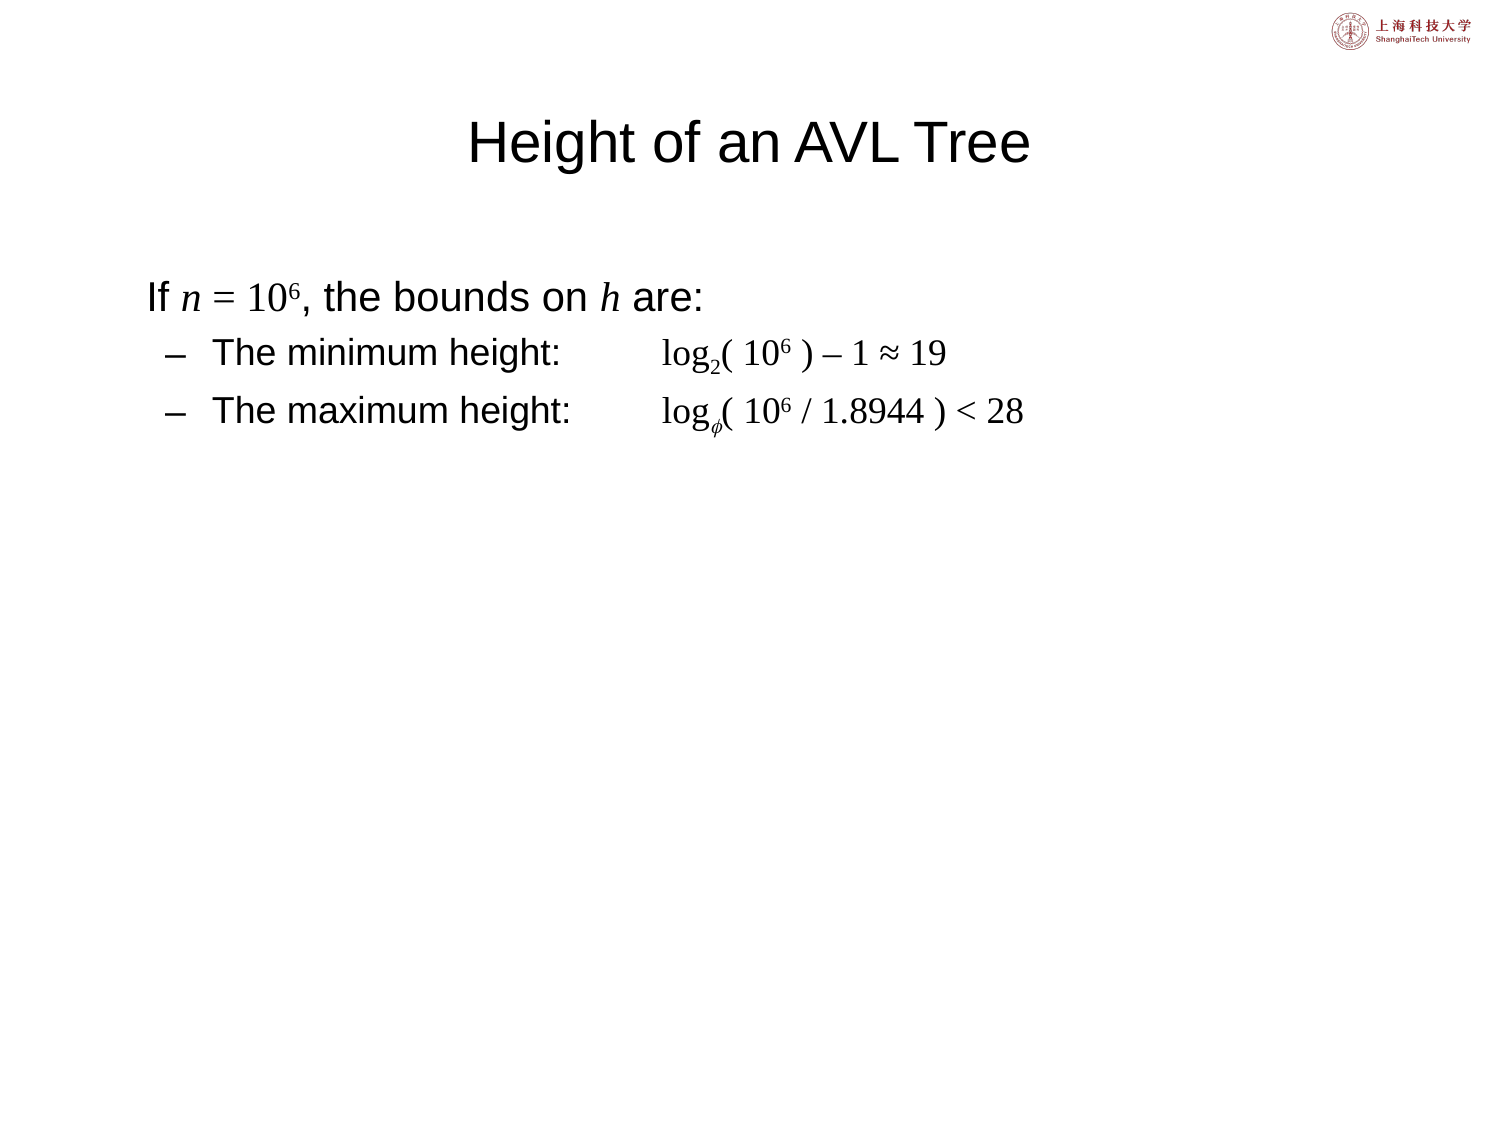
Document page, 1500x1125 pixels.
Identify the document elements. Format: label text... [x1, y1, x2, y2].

list If n = 106, the bounds on h are: The minimum height: log2( 106 ) – 1 ≈ 19 The maximum height: logf( 106 / 1.8944 ) < 28 [74, 262, 1426, 1006]
picture [1327, 0, 1478, 109]
title Height of an AVL Tree [74, 44, 1426, 233]
